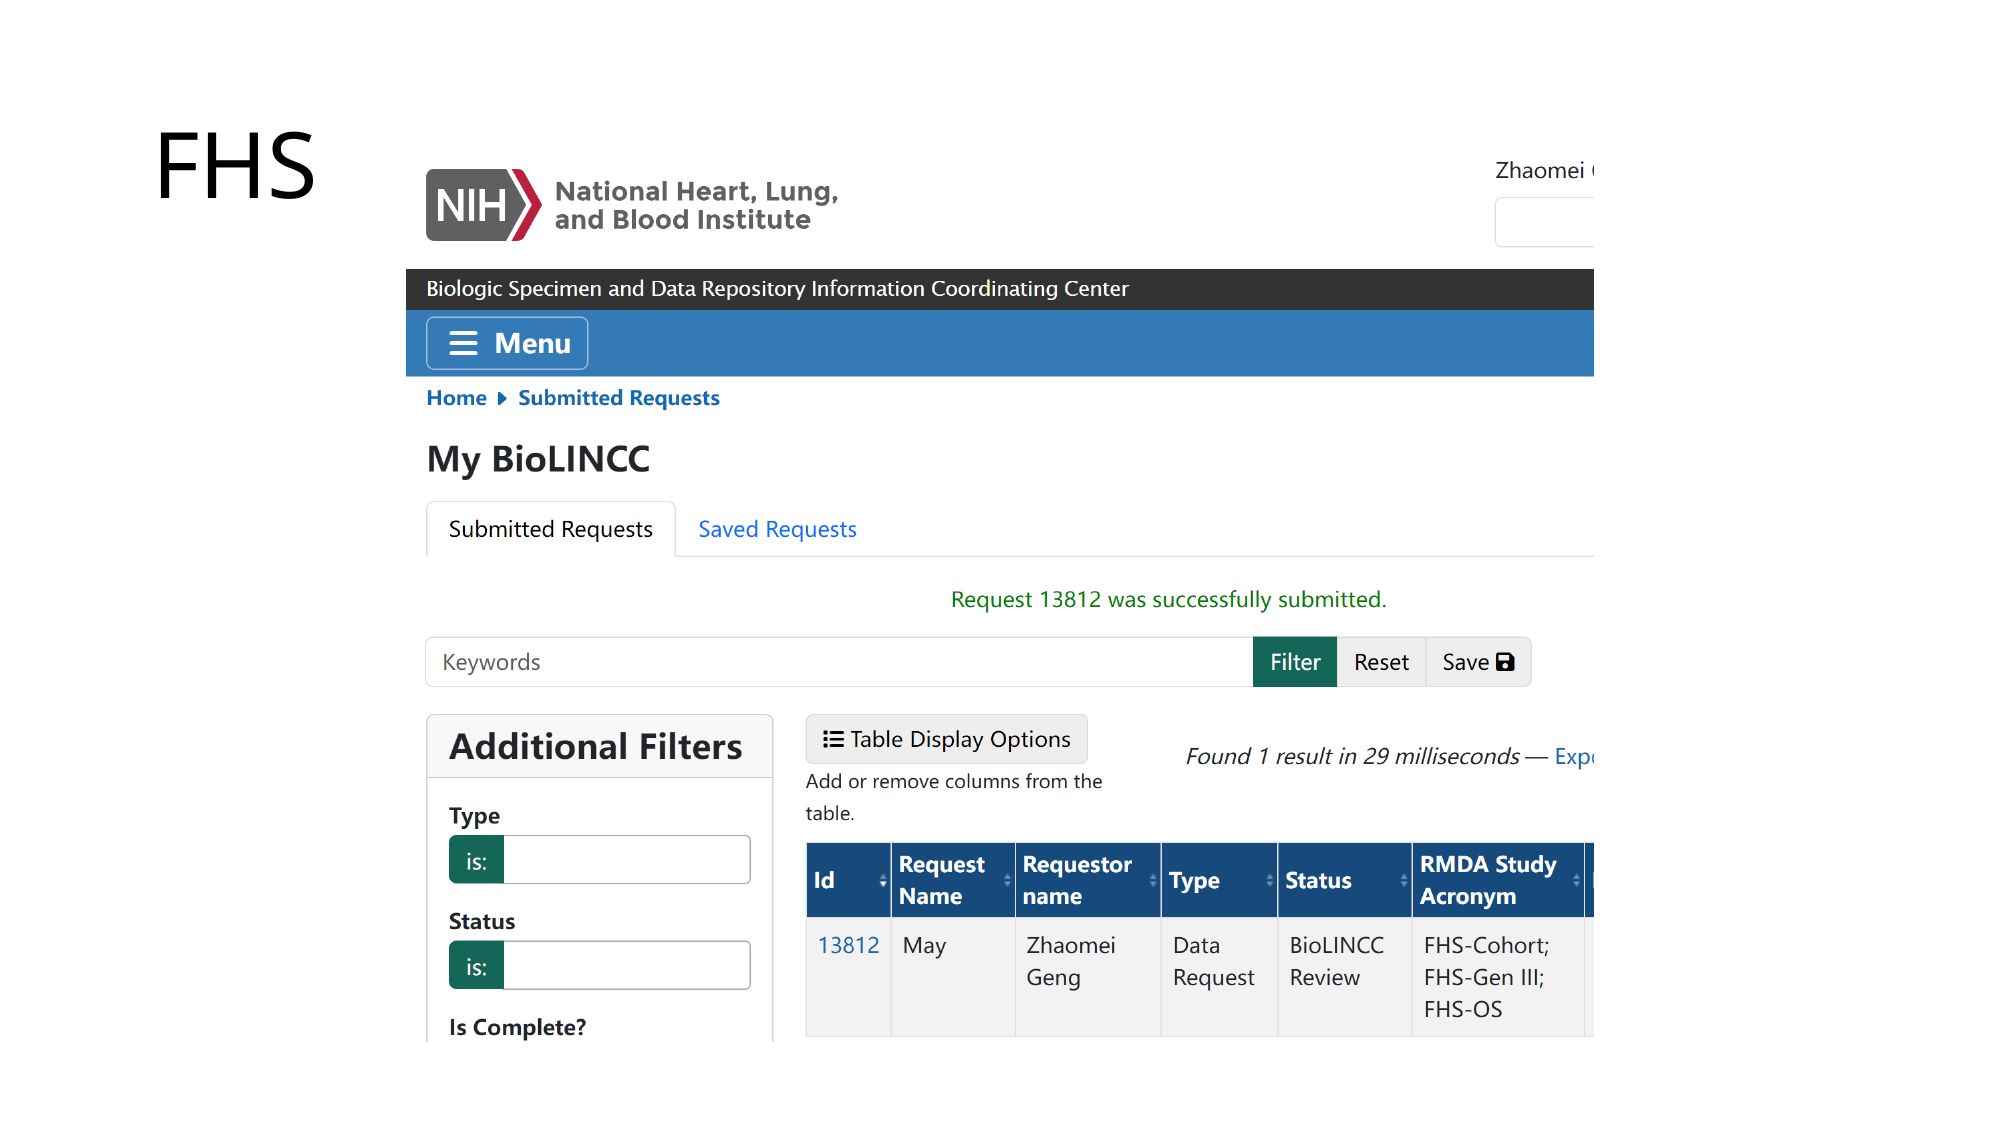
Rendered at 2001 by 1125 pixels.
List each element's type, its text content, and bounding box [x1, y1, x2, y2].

title FHS [137, 59, 1863, 278]
picture [406, 142, 1594, 1042]
